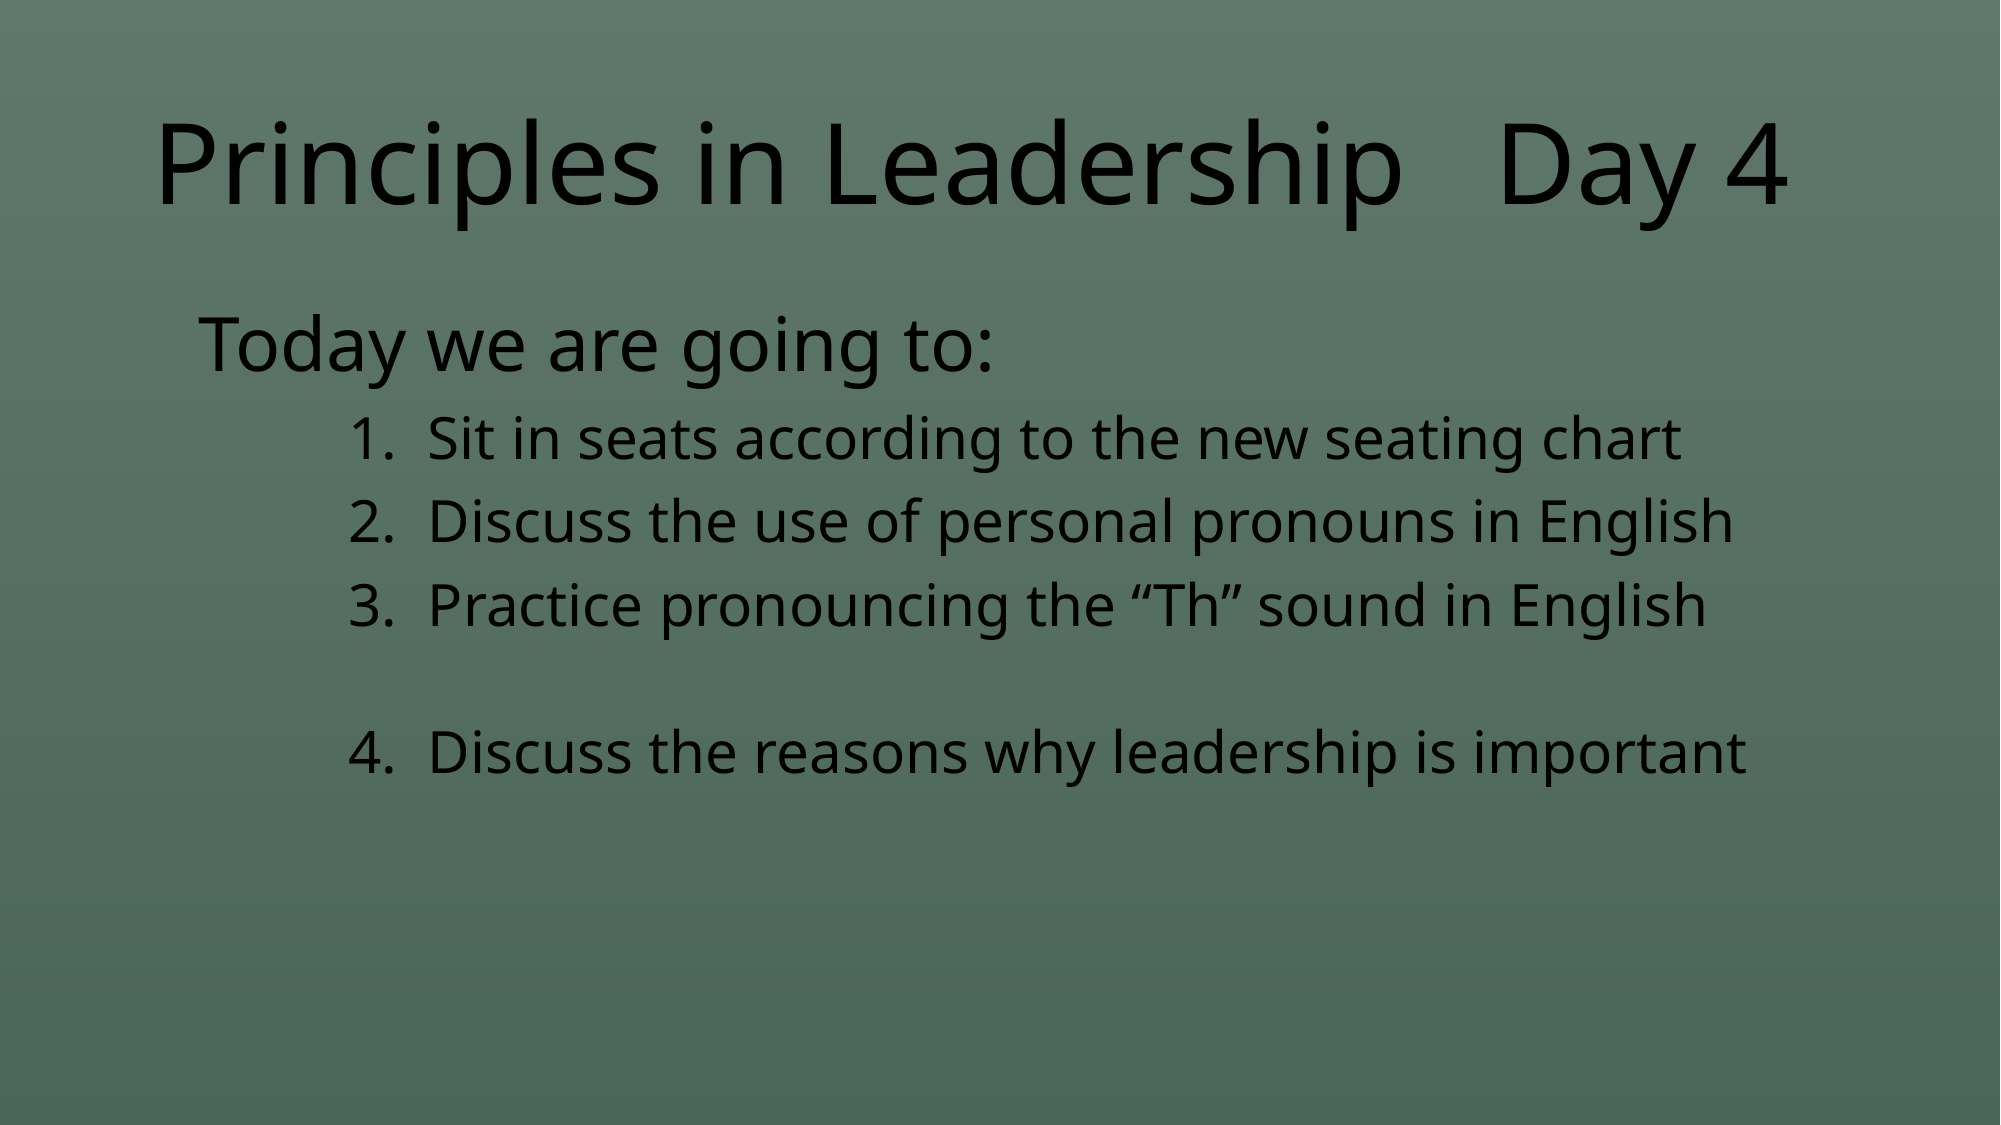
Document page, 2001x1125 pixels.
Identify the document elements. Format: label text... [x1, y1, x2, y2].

list Today we are going to: 1. Sit in seats according to the new seating chart 2. Discuss the use of personal pronouns in English 3. Practice pronouncing the “Th” sound in English 4. Discuss the reasons why leadership is important [183, 299, 1863, 1014]
title Principles in Leadership Day 4 [137, 59, 1863, 278]
